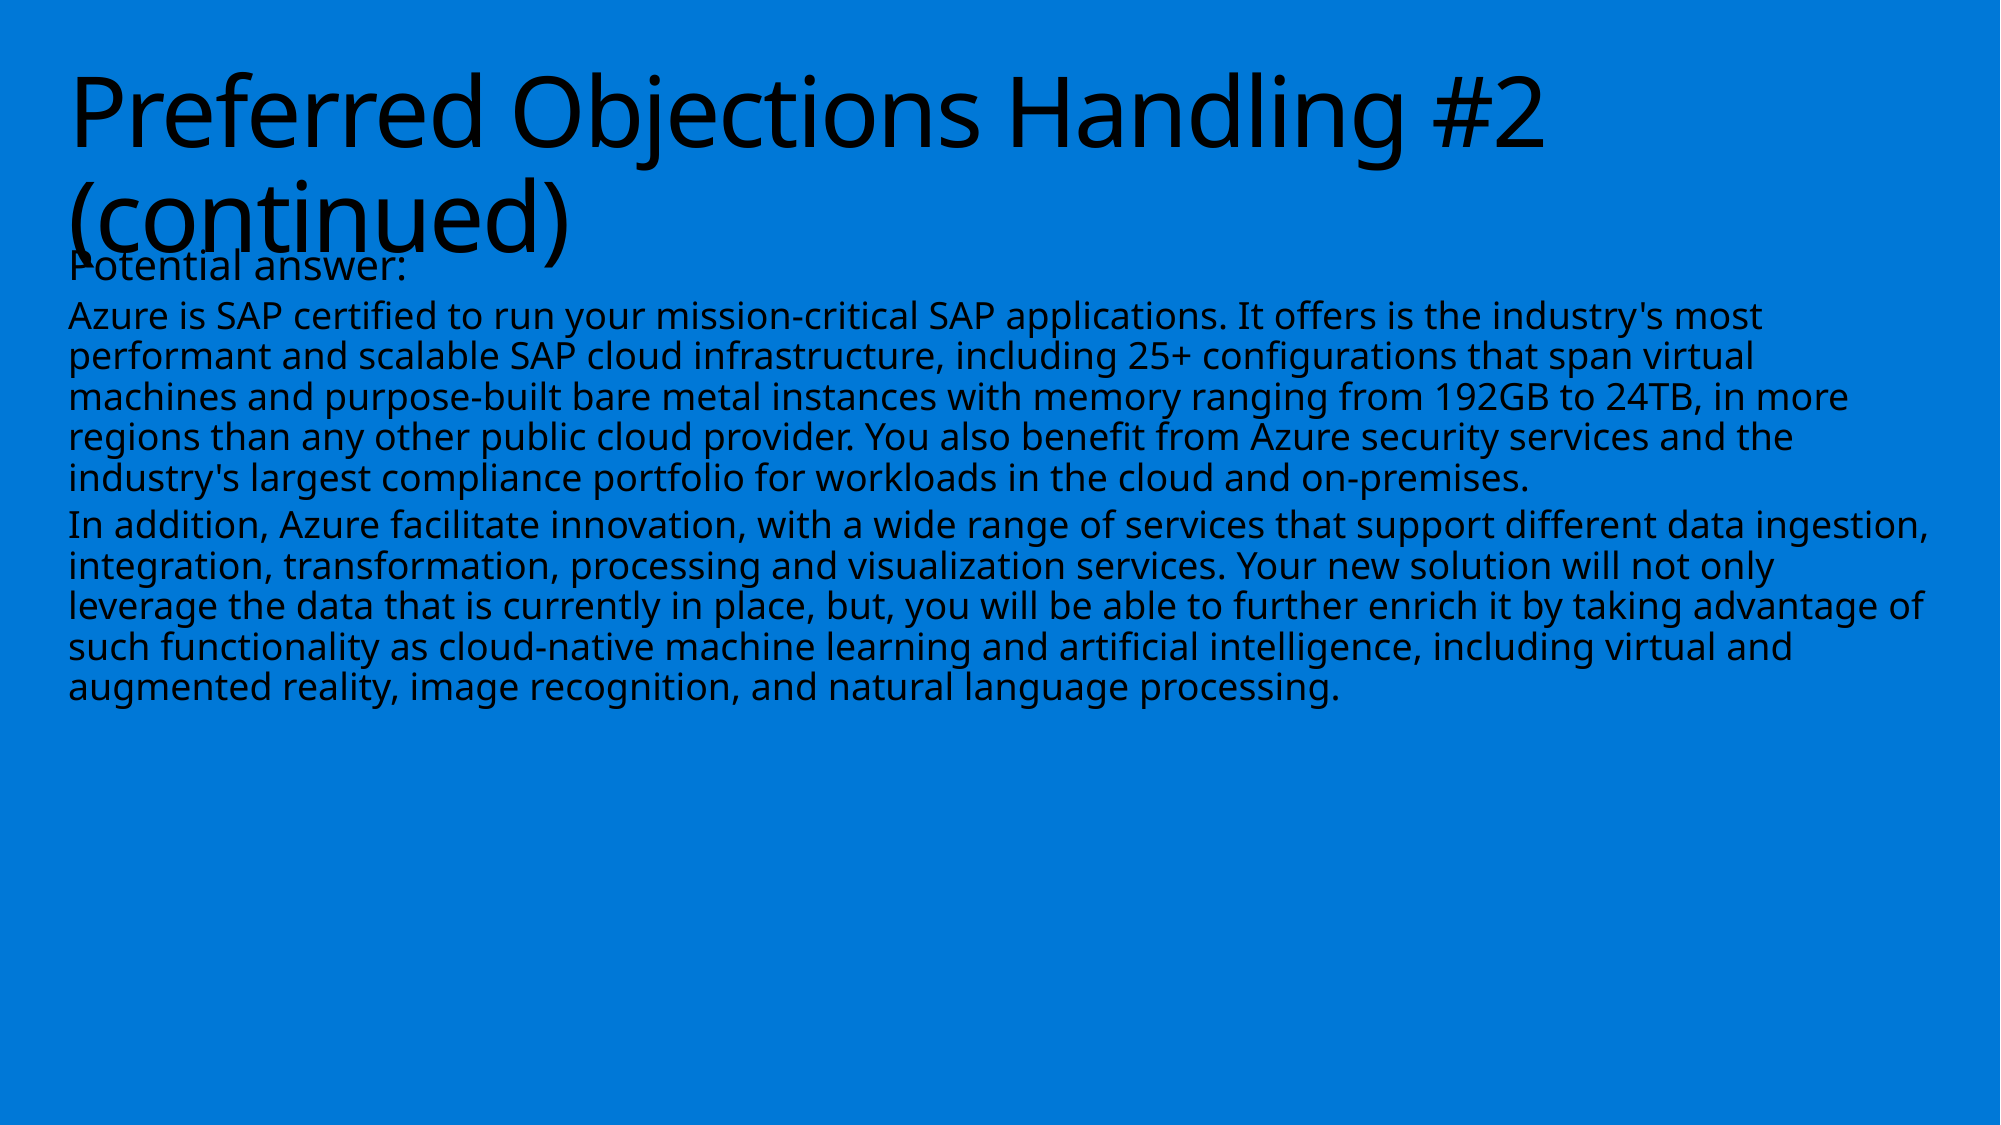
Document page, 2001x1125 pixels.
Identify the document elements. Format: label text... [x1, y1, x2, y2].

list Potential answer: Azure is SAP certified to run your mission-critical SAP applications. It offers is the industry's most performant and scalable SAP cloud infrastructure, including 25+ configurations that span virtual machines and purpose-built bare metal instances with memory ranging from 192GB to 24TB, in more regions than any other public cloud provider. You also benefit from Azure security services and the industry's largest compliance portfolio for workloads in the cloud and on-premises. In addition, Azure facilitate innovation, with a wide range of services that support different data ingestion, integration, transformation, processing and visualization services. Your new solution will not only leverage the data that is currently in place, but, you will be able to further enrich it by taking advantage of such functionality as cloud-native machine learning and artificial intelligence, including virtual and augmented reality, image recognition, and natural language processing. [44, 229, 1956, 733]
title Preferred Objections Handling #2 (continued) [44, 47, 1957, 196]
